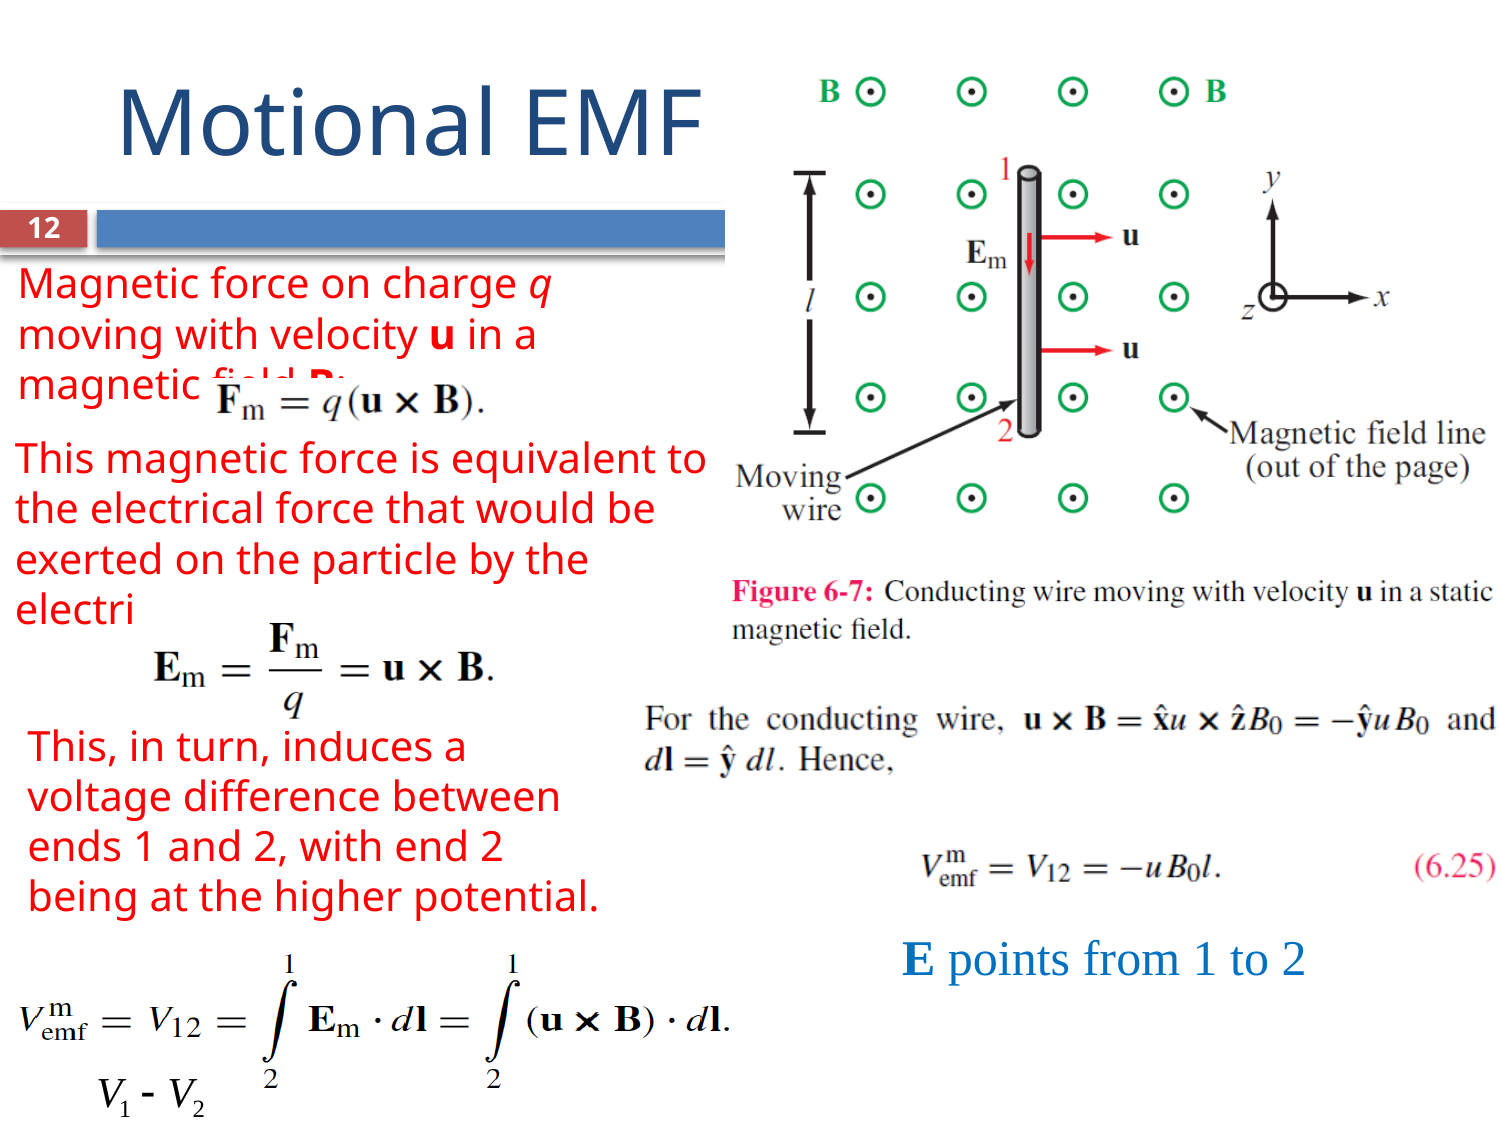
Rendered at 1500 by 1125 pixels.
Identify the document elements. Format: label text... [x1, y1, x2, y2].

picture [212, 378, 487, 428]
text_box This, in turn, induces a voltage difference between ends 1 and 2, with end 2 being at the higher potential. The induced voltage is called a motional emf [12, 712, 625, 924]
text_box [93, 1064, 212, 1125]
text_box E points from 1 to 2 [887, 917, 1338, 993]
title Motional EMF [100, 37, 1438, 200]
text_box Magnetic force on charge q moving with velocity u in a magnetic field B: [2, 249, 703, 415]
text_box This magnetic force is equivalent to the electrical force that would be exerted on the particle by the electric field Em given by [0, 424, 718, 640]
picture [137, 587, 501, 731]
slide_number 12 [0, 208, 88, 249]
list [724, 71, 1500, 651]
picture [637, 697, 1500, 901]
picture [0, 925, 738, 1100]
